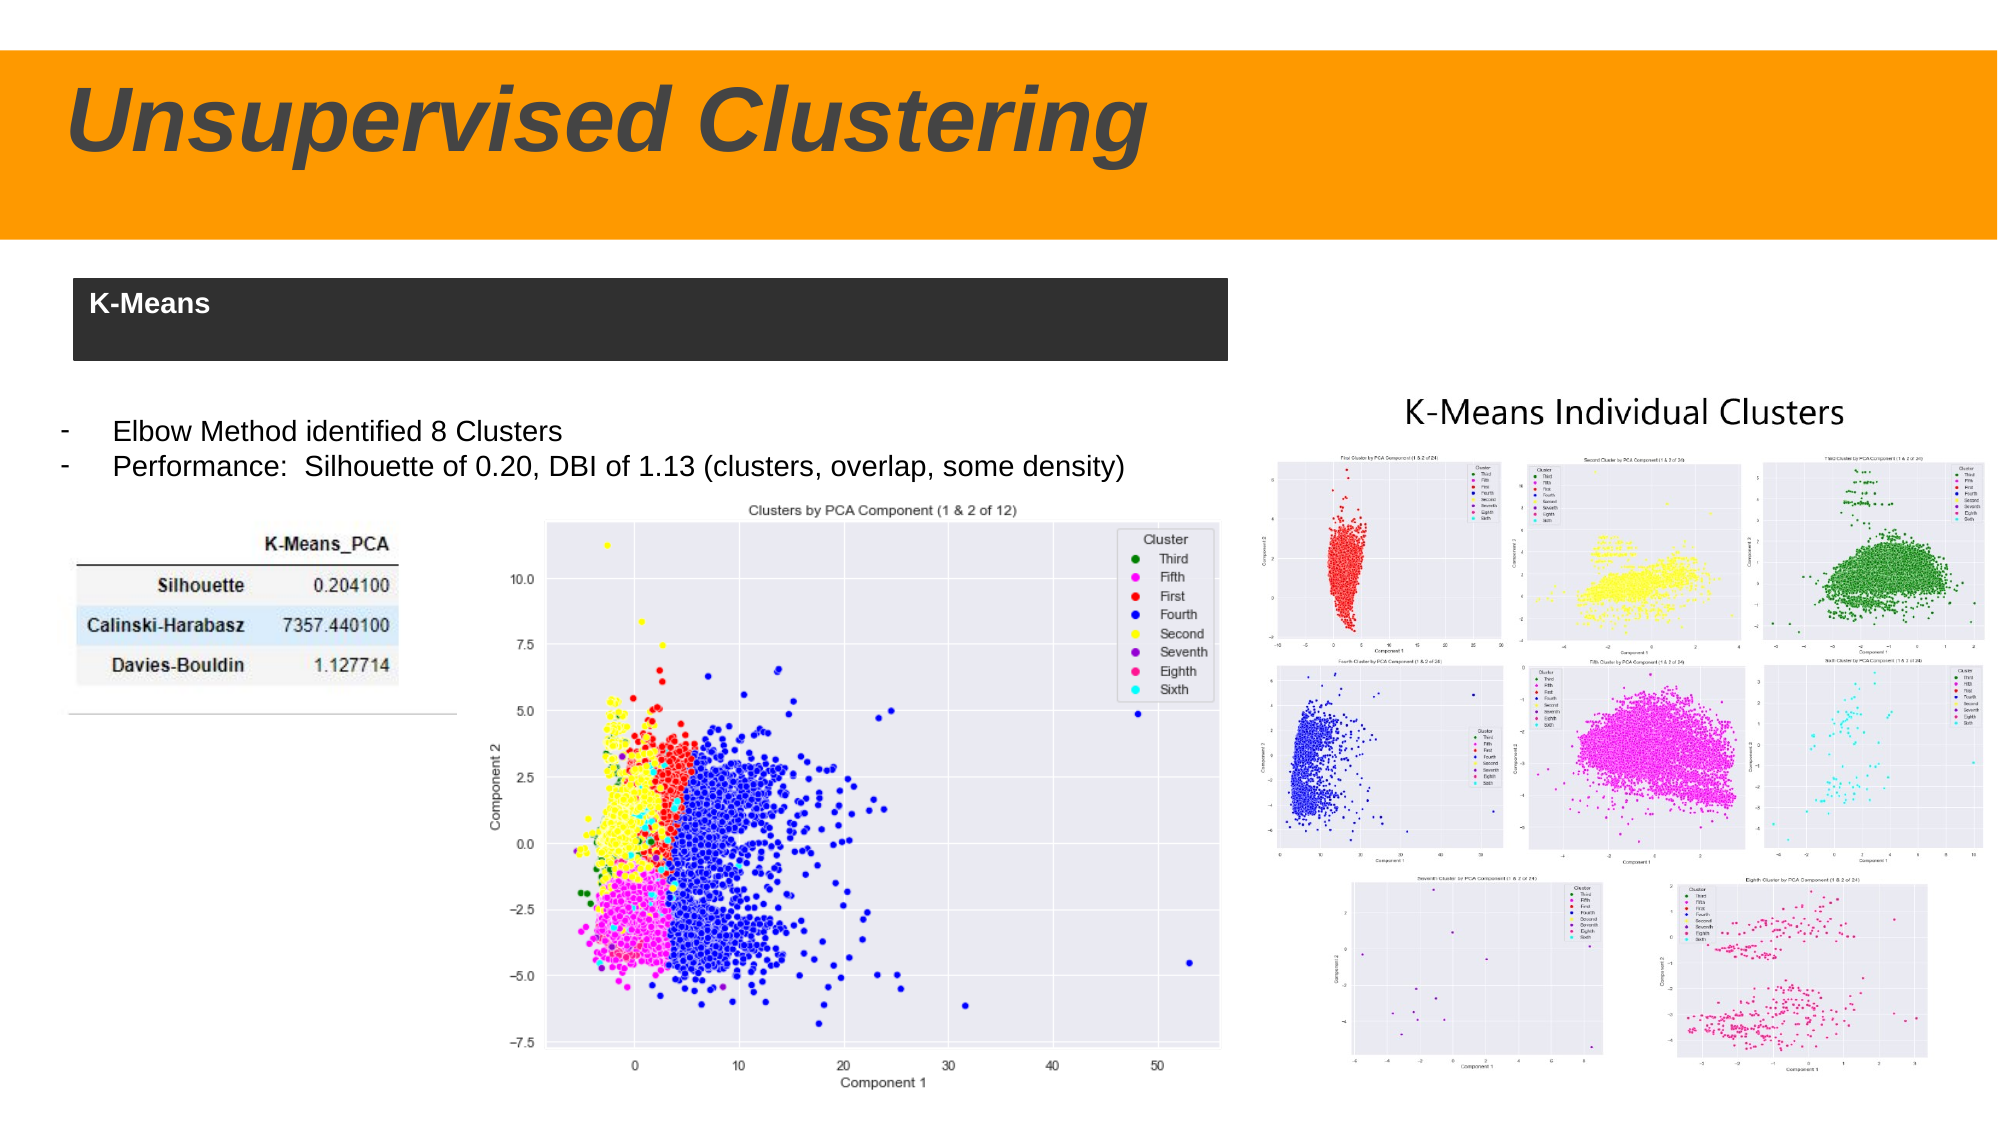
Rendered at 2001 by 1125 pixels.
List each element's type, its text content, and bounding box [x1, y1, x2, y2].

text_box K-Means [74, 279, 1228, 360]
text_box [0, 50, 1998, 240]
picture [1254, 359, 1999, 1092]
text_box Elbow Method identified 8 Clusters Performance: Silhouette of 0.20, DBI of 1.13 (clusters, overlap, some density) [22, 396, 1191, 532]
picture [57, 497, 457, 715]
picture [483, 497, 1228, 1097]
list Unsupervised Clustering [50, 55, 1952, 175]
